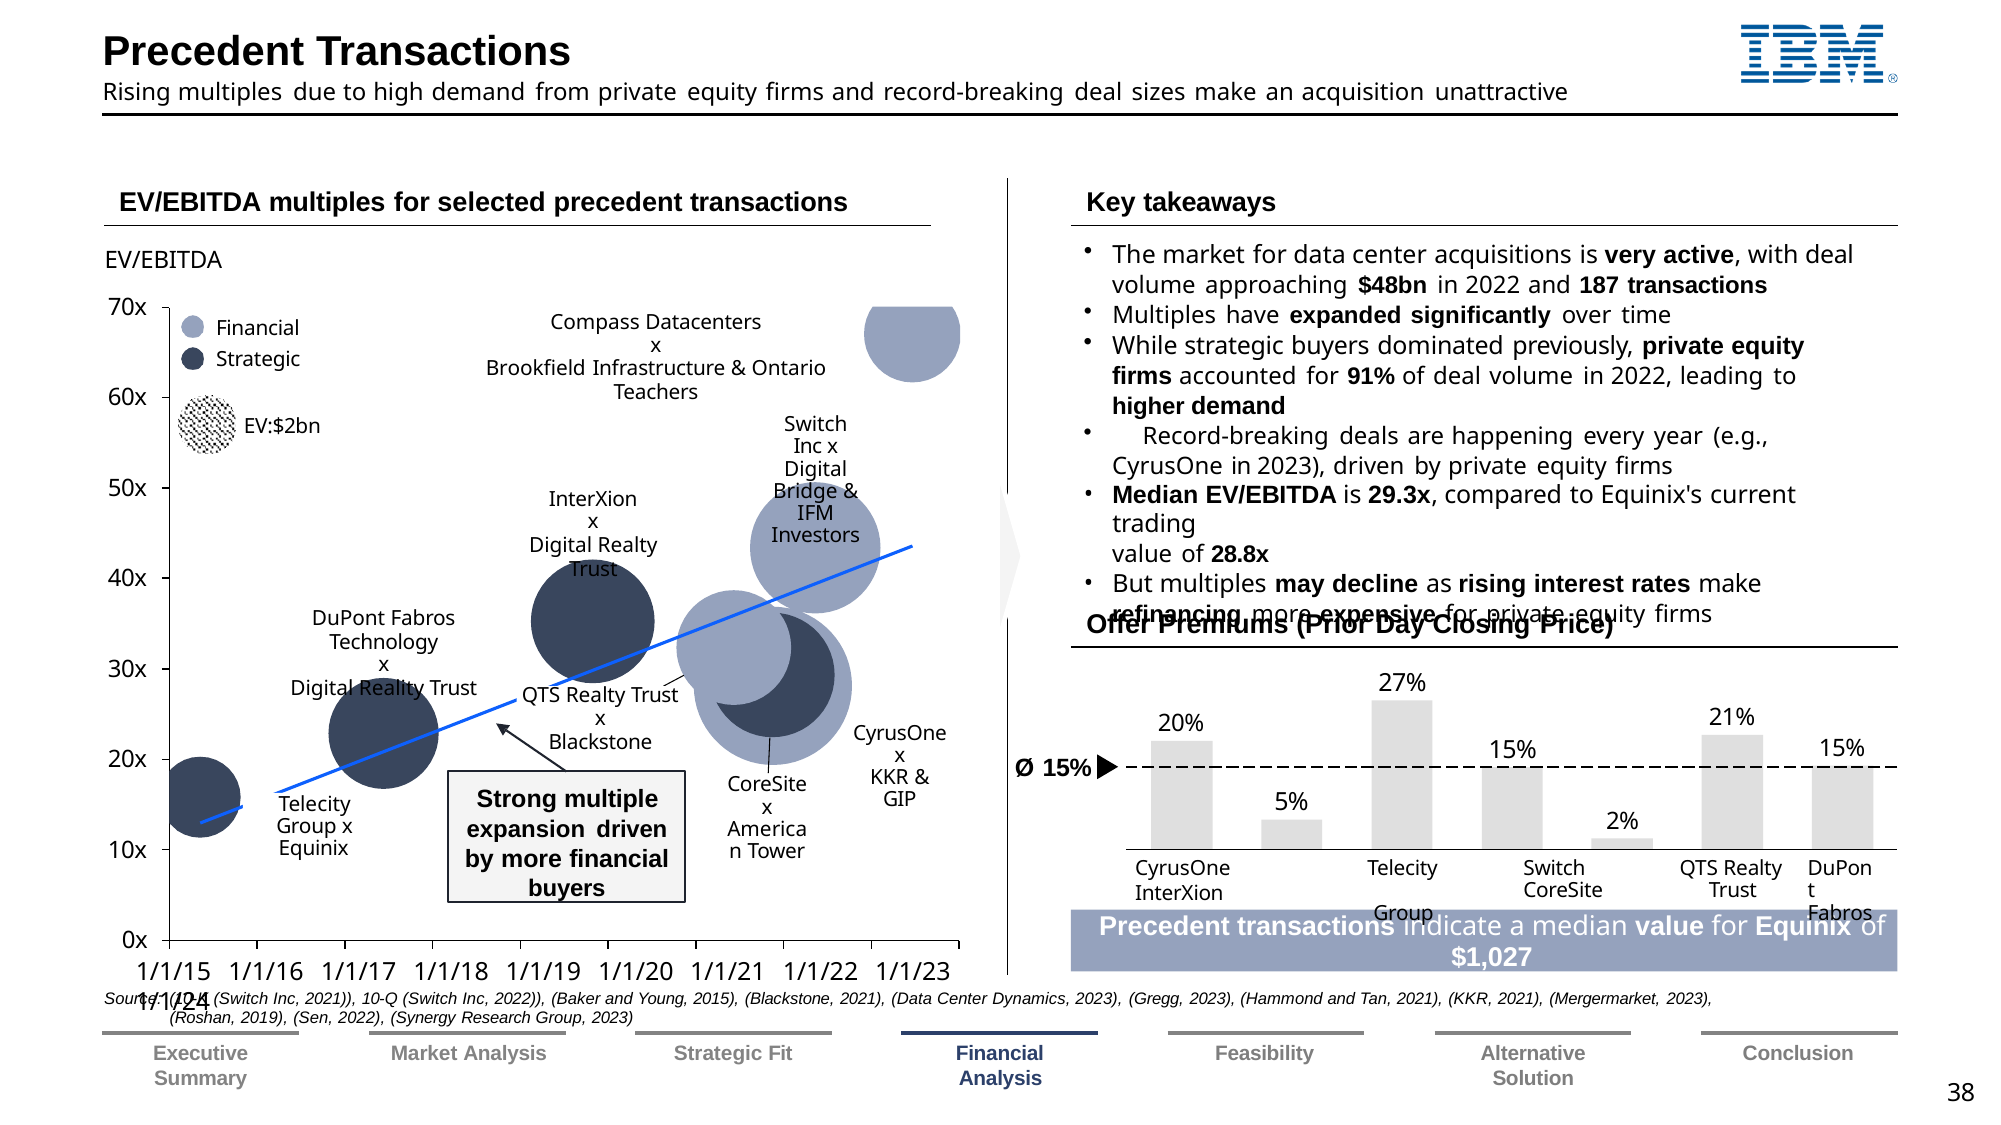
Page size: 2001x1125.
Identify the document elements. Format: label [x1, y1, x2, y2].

text_box [105, 378, 151, 411]
text_box [1945, 1075, 1977, 1107]
text_box [105, 559, 151, 592]
table_header [102, 1033, 1898, 1068]
text_box [105, 288, 151, 321]
text_box [1097, 754, 1119, 780]
text_box [1133, 852, 1336, 905]
text_box [1084, 212, 1284, 218]
text_box [117, 212, 856, 218]
text_box [105, 831, 151, 863]
title [100, 18, 1717, 212]
text_box [1070, 698, 1899, 972]
picture [1740, 24, 1898, 83]
text_box [102, 241, 237, 274]
text_box [105, 650, 151, 682]
text_box [1081, 236, 1863, 639]
text_box [1376, 664, 1430, 696]
text_box [102, 177, 1731, 1027]
table_cell [102, 1068, 1898, 1092]
text_box [105, 469, 151, 501]
text_box [105, 740, 151, 773]
